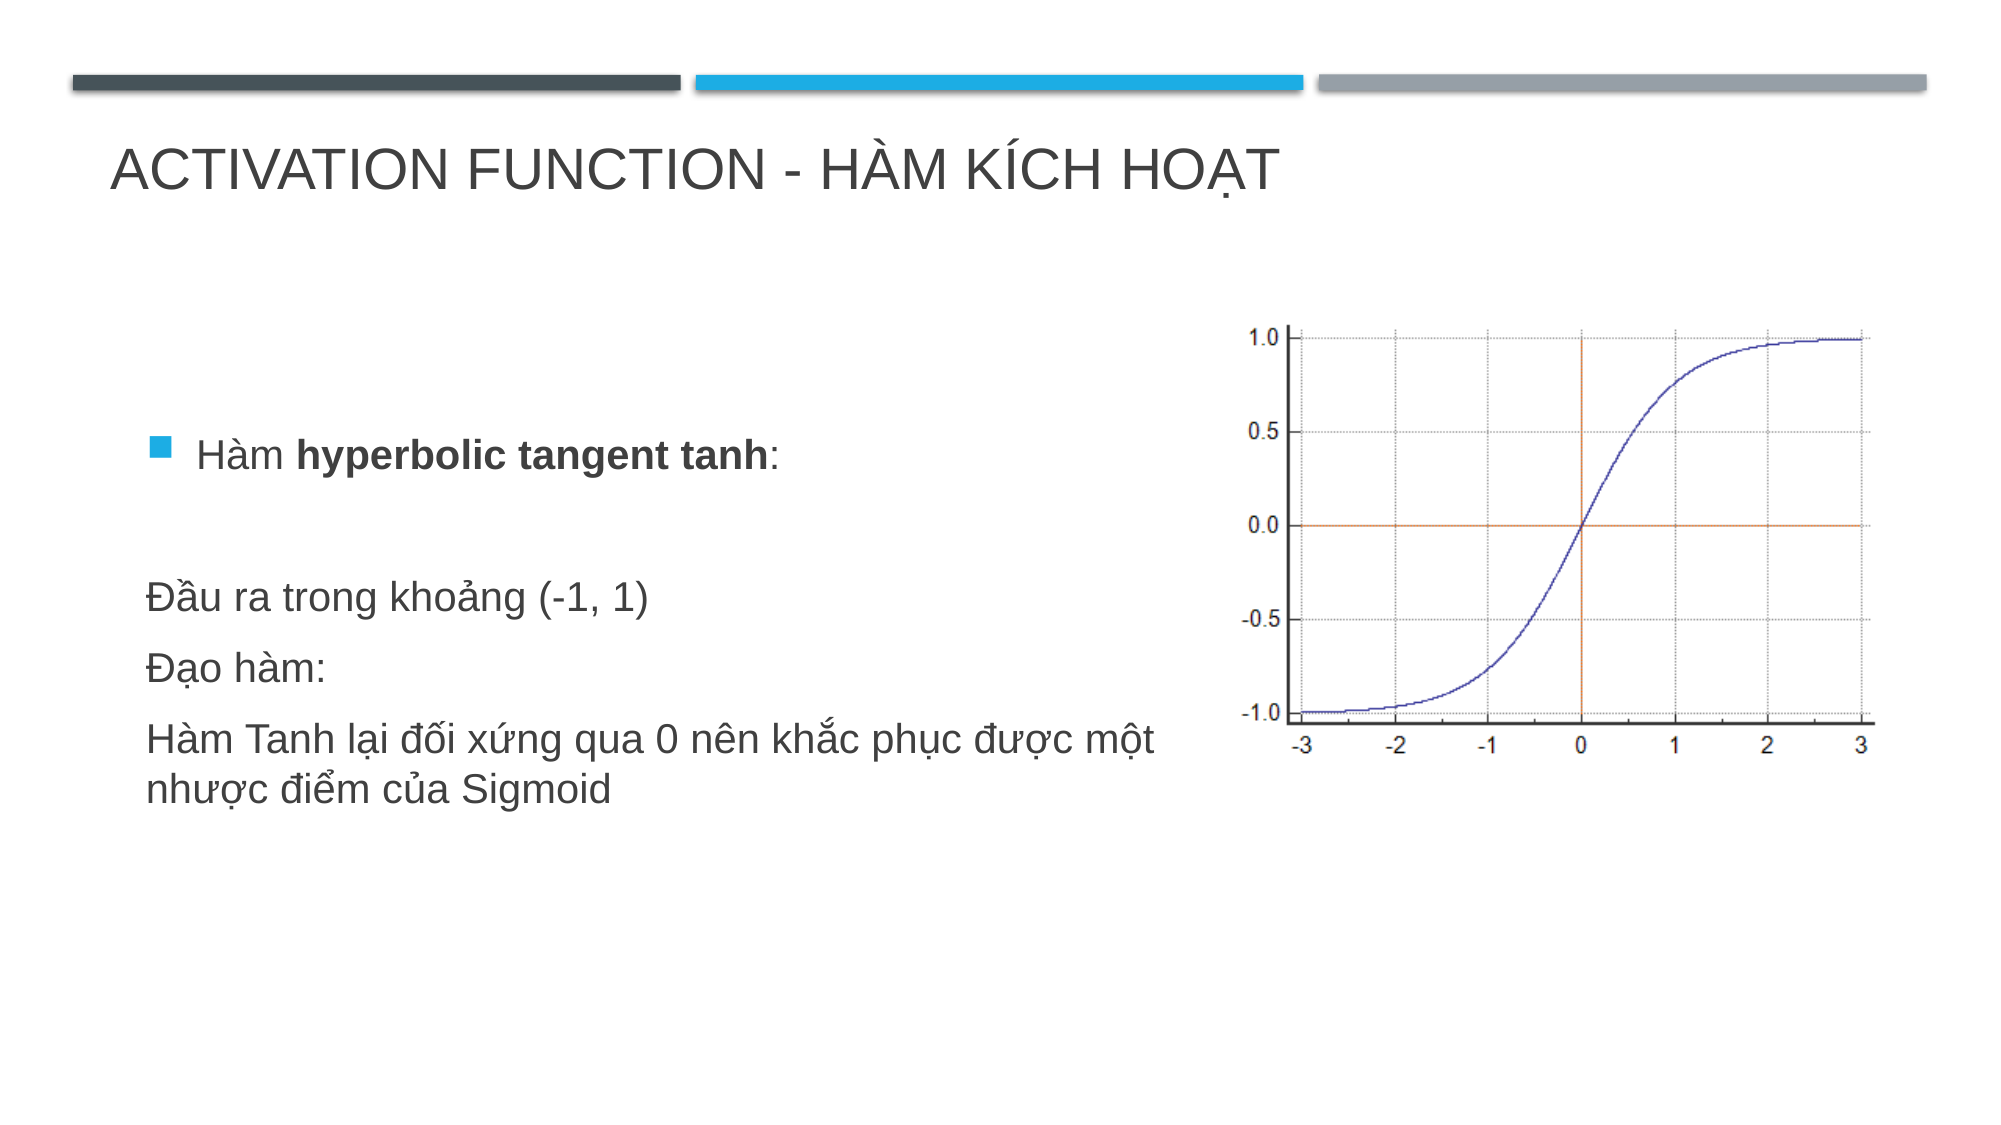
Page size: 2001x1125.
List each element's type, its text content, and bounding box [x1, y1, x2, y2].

title activation function - hàm kích hoạt [95, 13, 1905, 209]
picture [1200, 307, 1906, 778]
